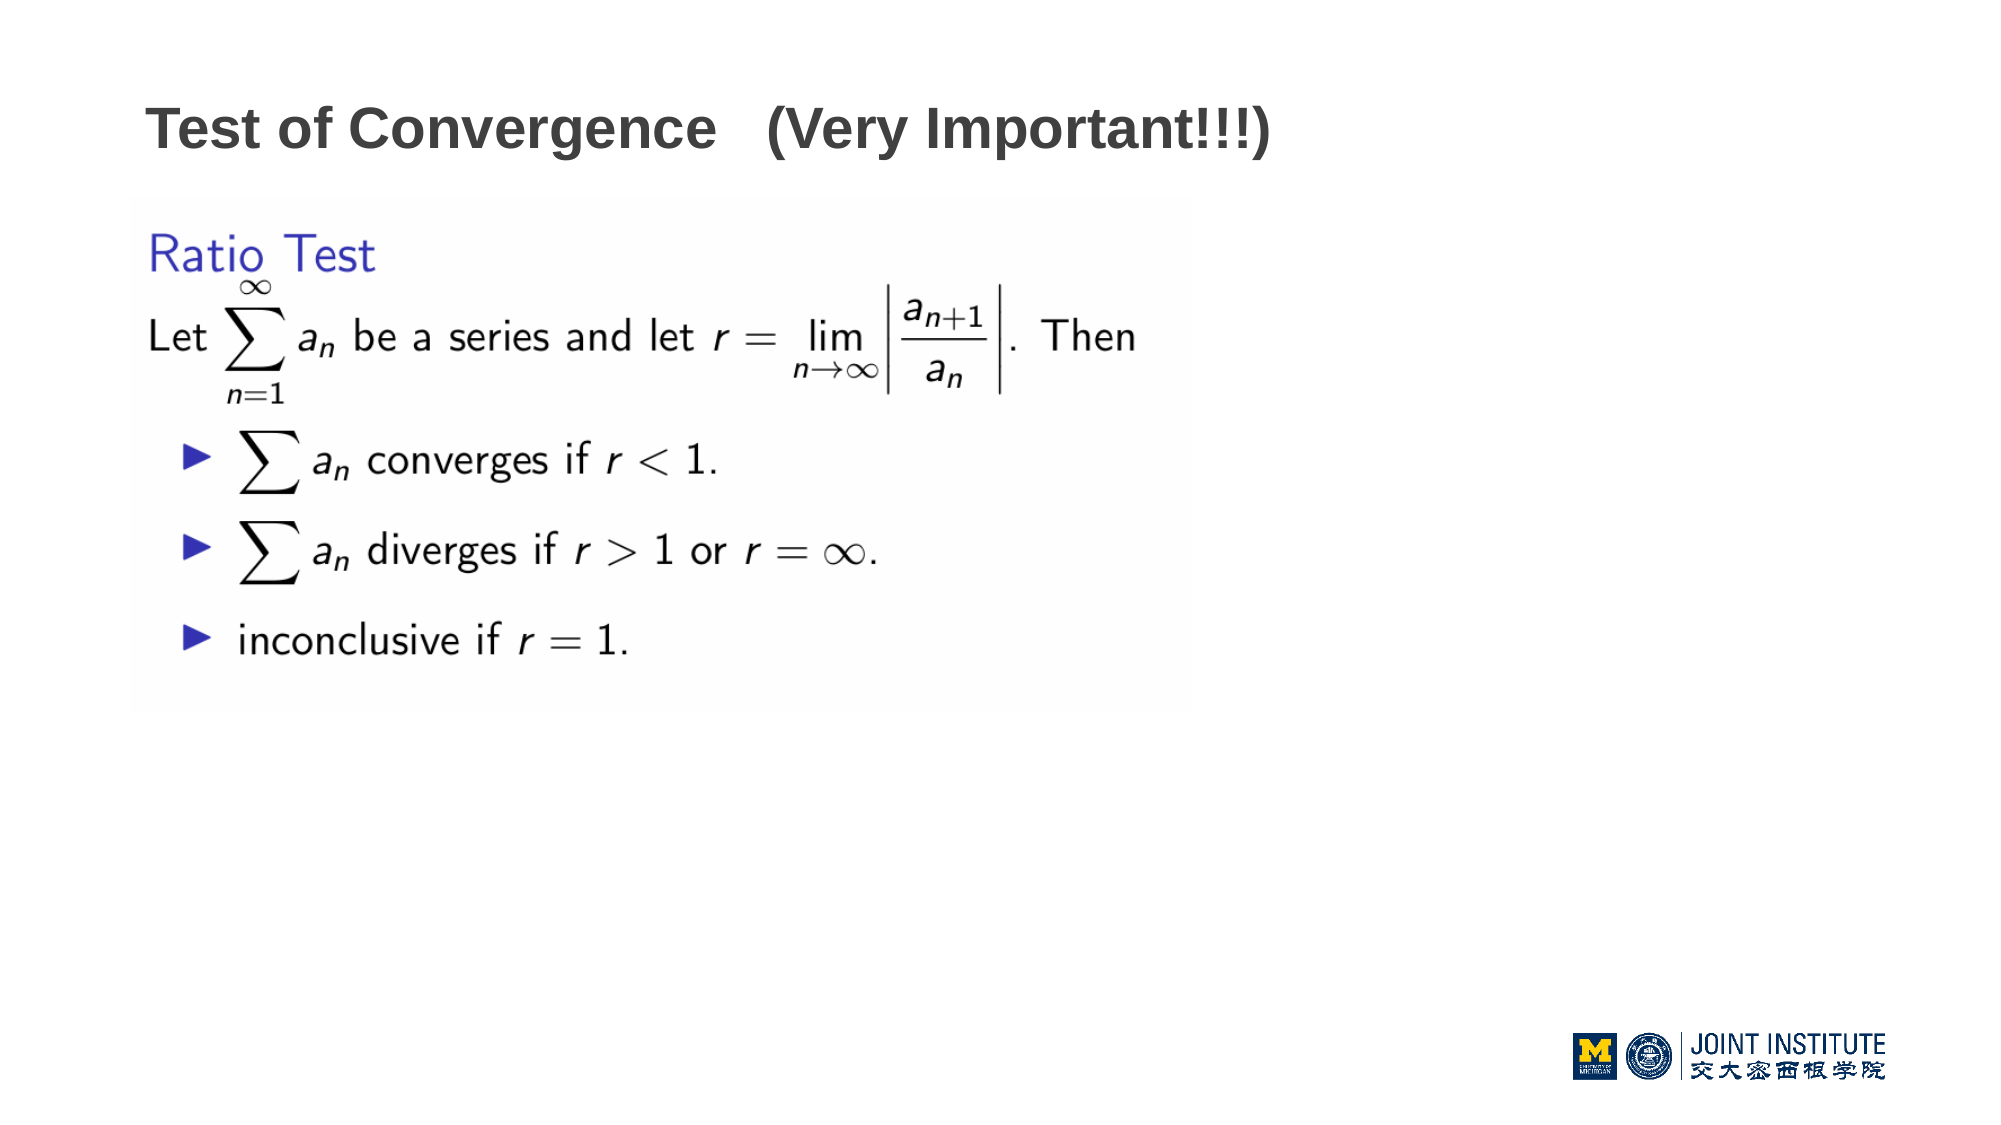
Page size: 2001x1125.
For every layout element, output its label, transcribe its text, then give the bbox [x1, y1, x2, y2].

picture [1573, 1032, 1885, 1080]
picture [130, 197, 1194, 712]
list Test of Convergence (Very Important!!!) [130, 76, 1885, 175]
